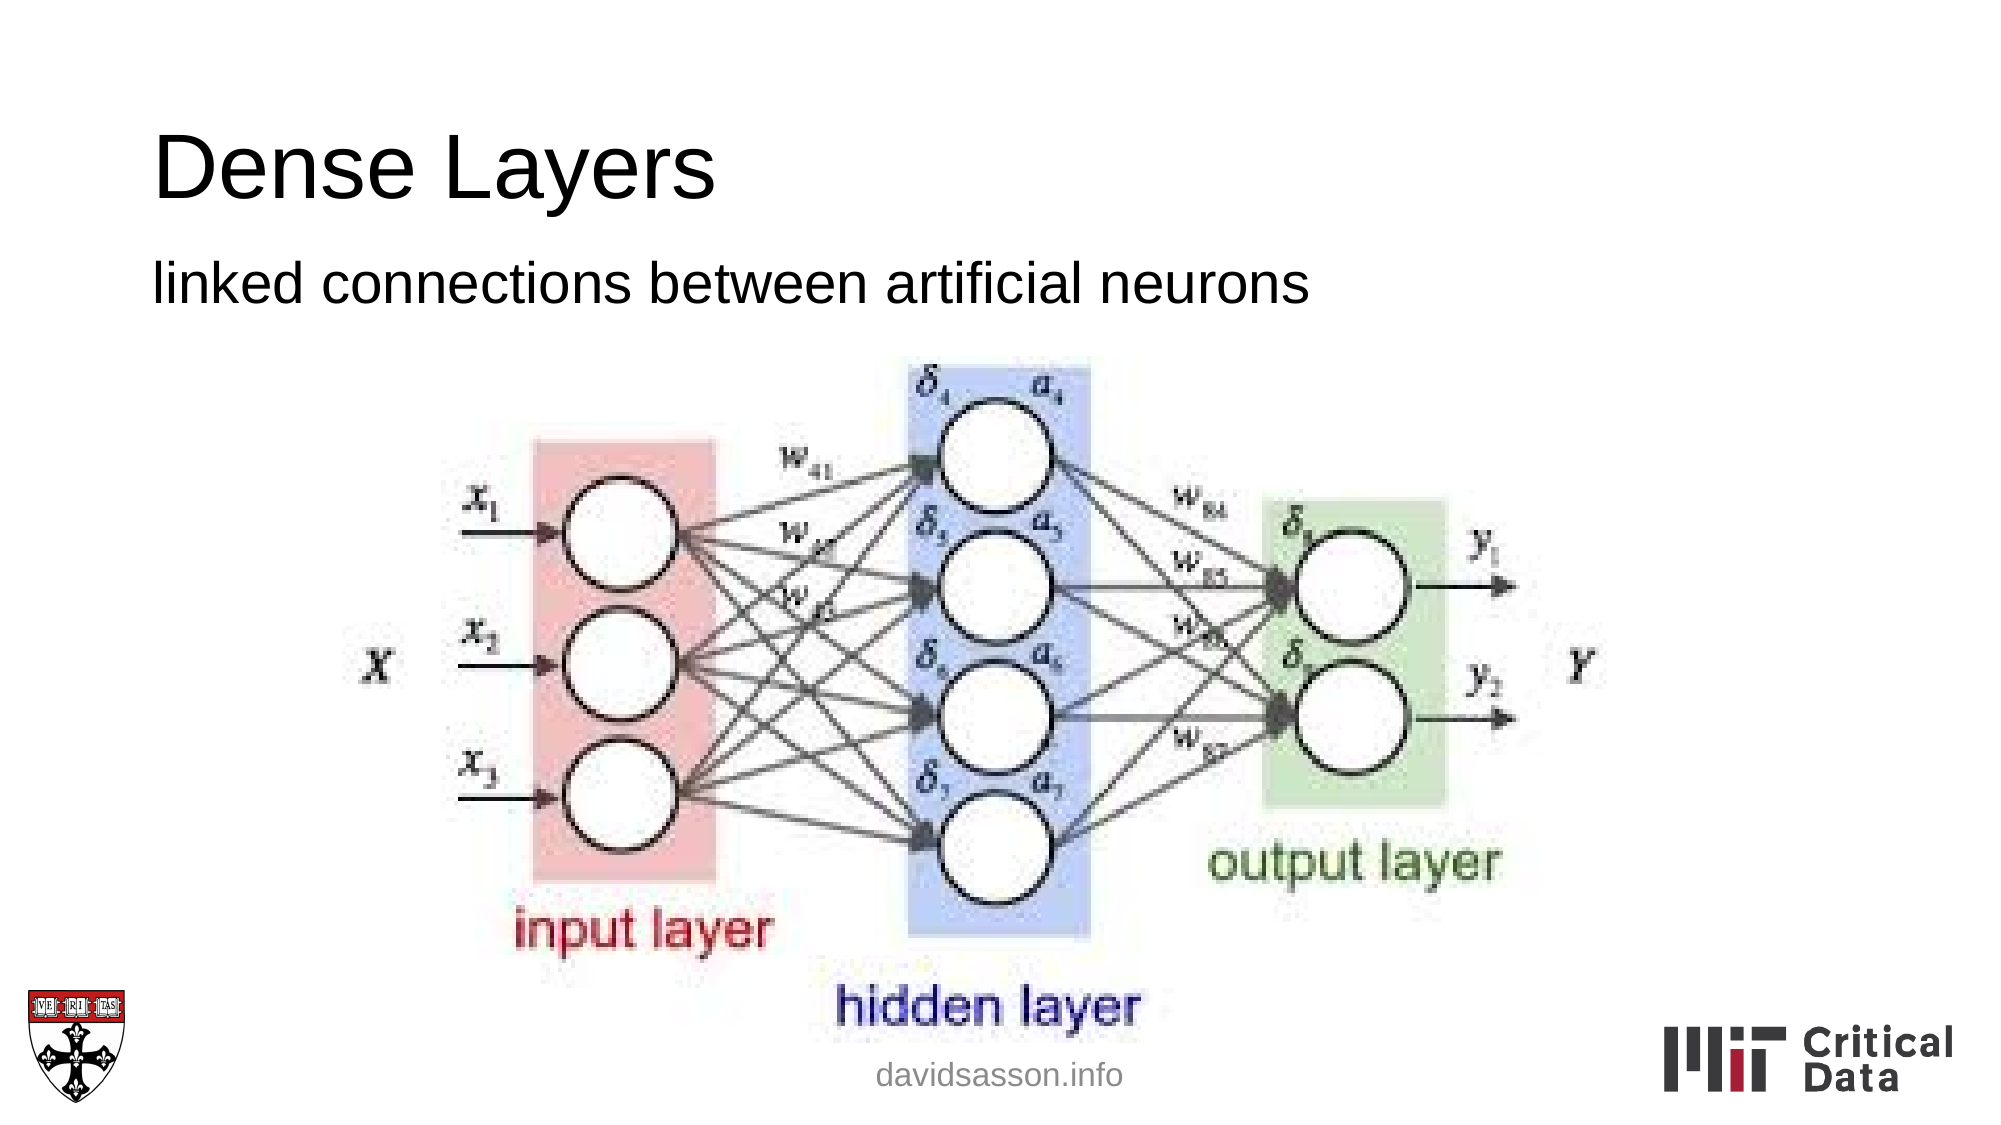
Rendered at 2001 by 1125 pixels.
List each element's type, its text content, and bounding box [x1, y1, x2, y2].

picture [1664, 1024, 1952, 1092]
picture [28, 990, 125, 1103]
footer davidsasson.info [662, 1043, 1338, 1103]
picture [342, 356, 1612, 1043]
title Dense Layers [137, 59, 1863, 245]
list linked connections between artificial neurons [137, 245, 1863, 1014]
